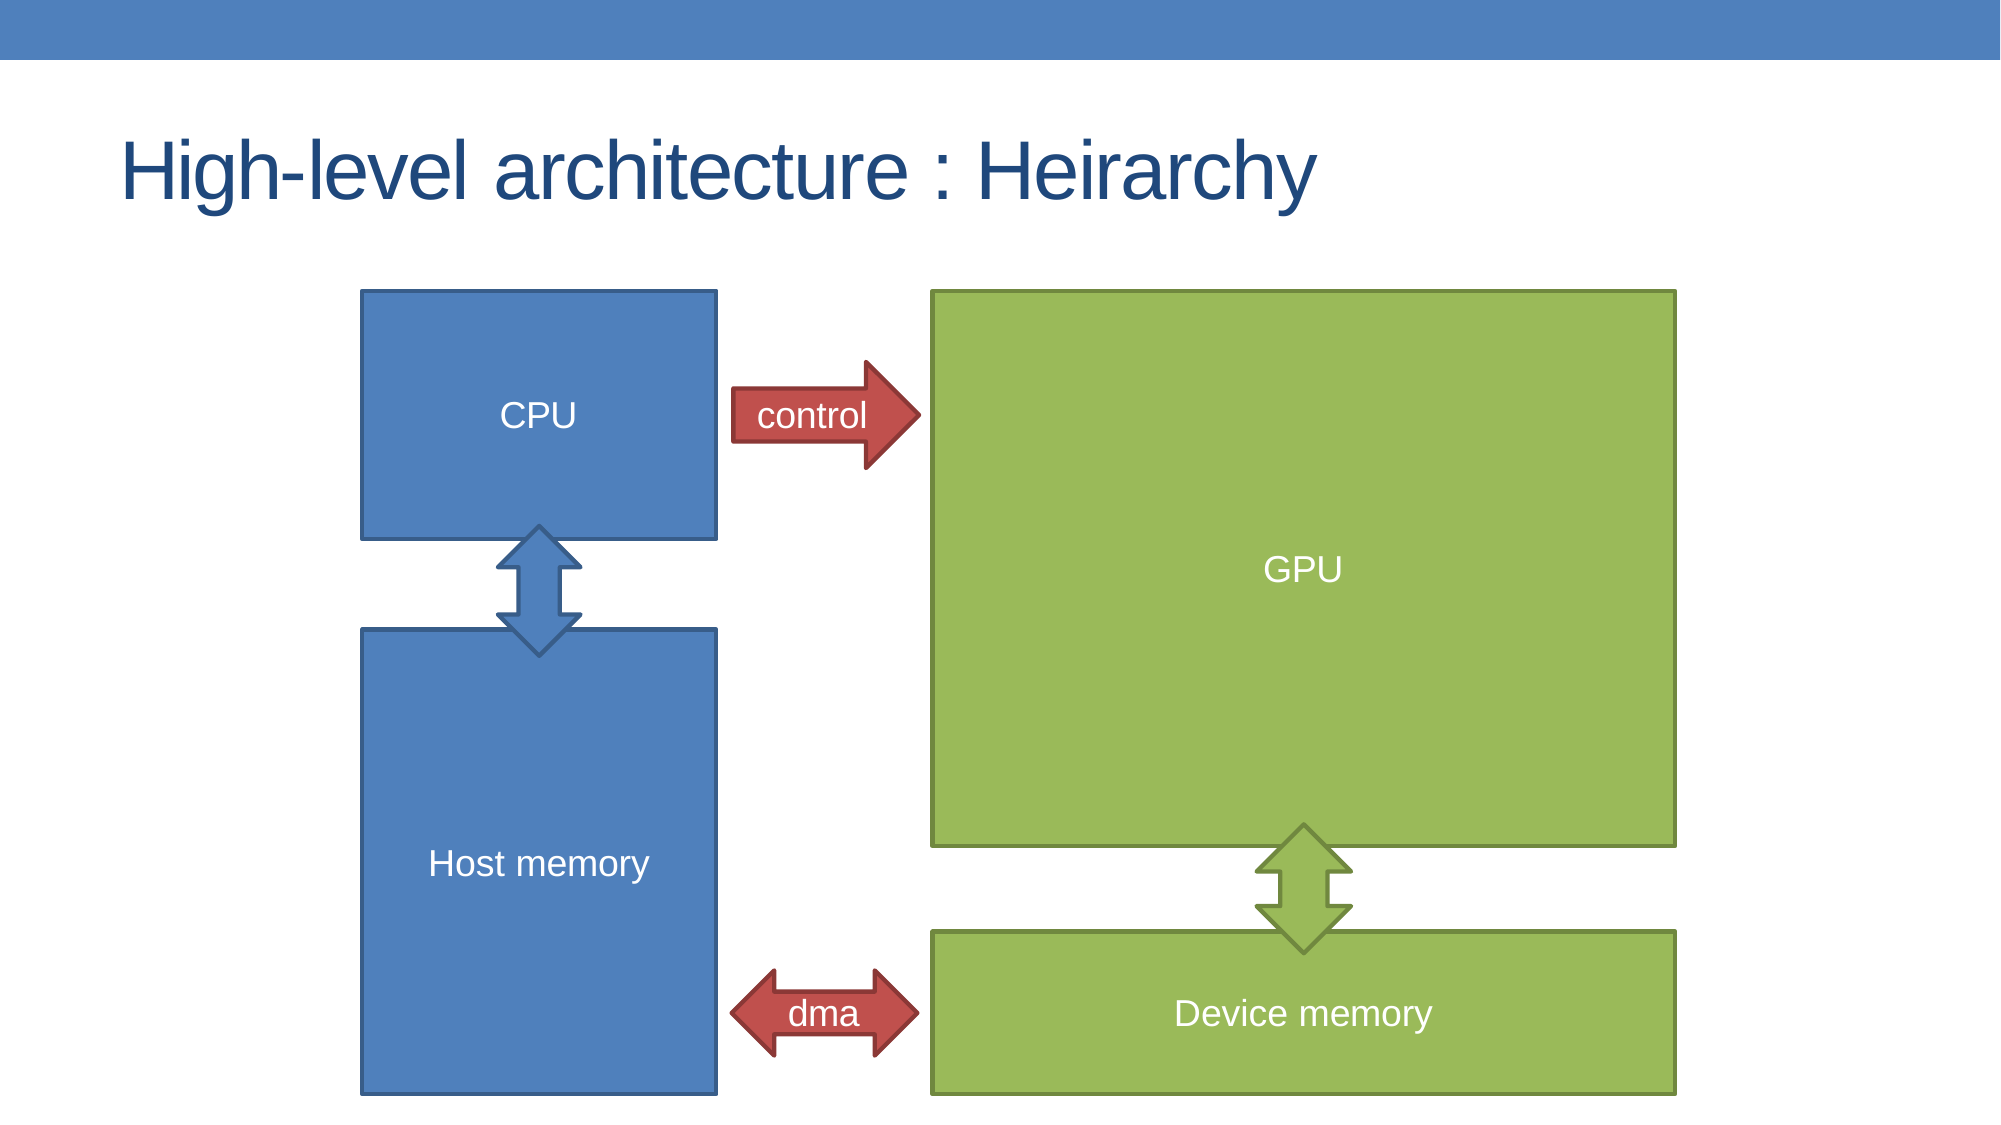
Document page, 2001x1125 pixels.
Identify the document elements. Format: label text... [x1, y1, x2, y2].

title High-level architecture : Heirarchy [117, 114, 1883, 305]
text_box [495, 523, 584, 659]
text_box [730, 359, 922, 471]
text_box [930, 288, 1678, 849]
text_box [1254, 821, 1354, 956]
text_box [729, 967, 920, 1059]
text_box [359, 627, 719, 1097]
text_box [359, 288, 719, 542]
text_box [930, 929, 1678, 1097]
